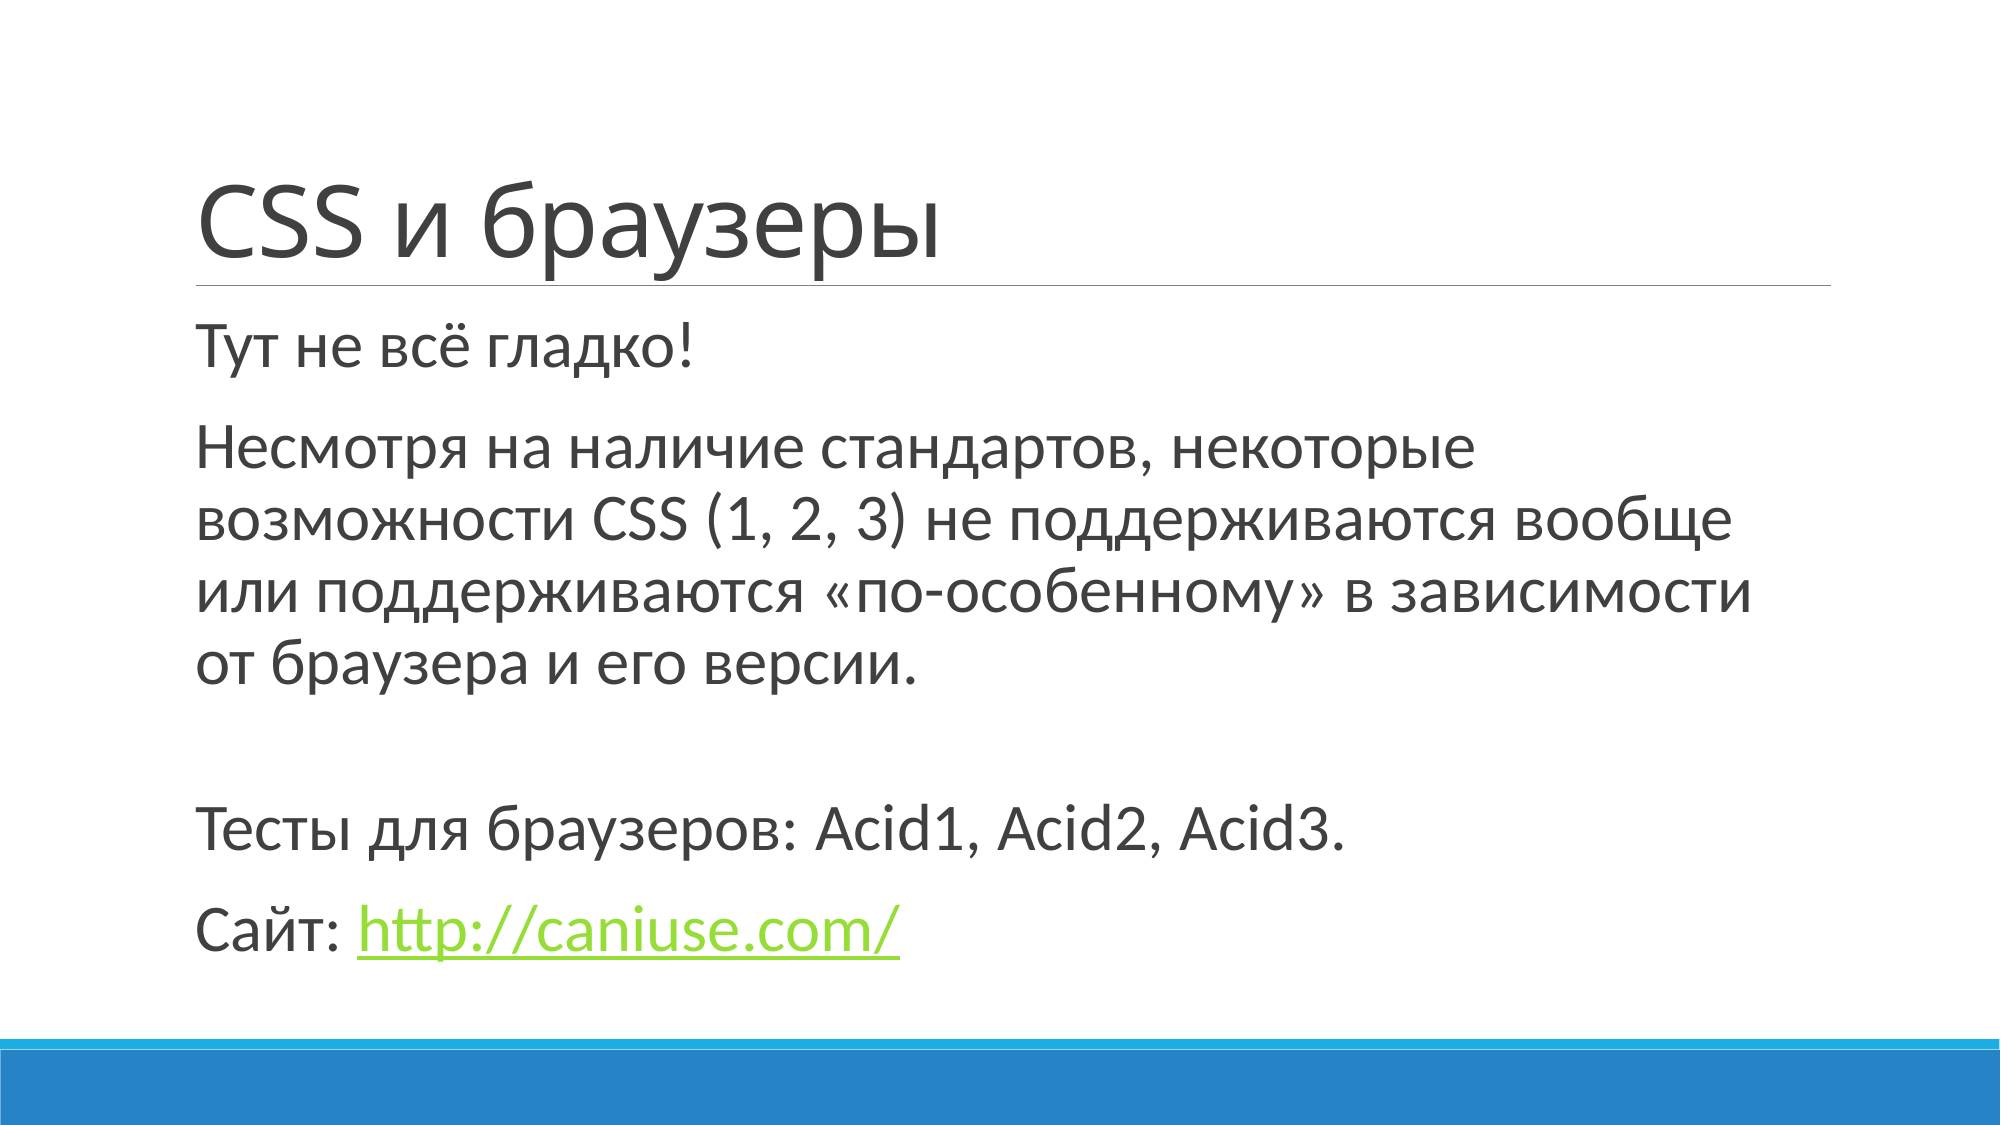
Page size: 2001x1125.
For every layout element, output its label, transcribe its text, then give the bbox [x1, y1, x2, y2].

title CSS и браузеры [180, 47, 1830, 285]
list Тут не всё гладко! Несмотря на наличие стандартов, некоторые возможности CSS (1, 2, 3) не поддерживаются вообще или поддерживаются «по-особенному» в зависимости от браузера и его версии. Тесты для браузеров: Acid1, Acid2, Acid3. Сайт: http://caniuse.com/ [180, 302, 1830, 965]
